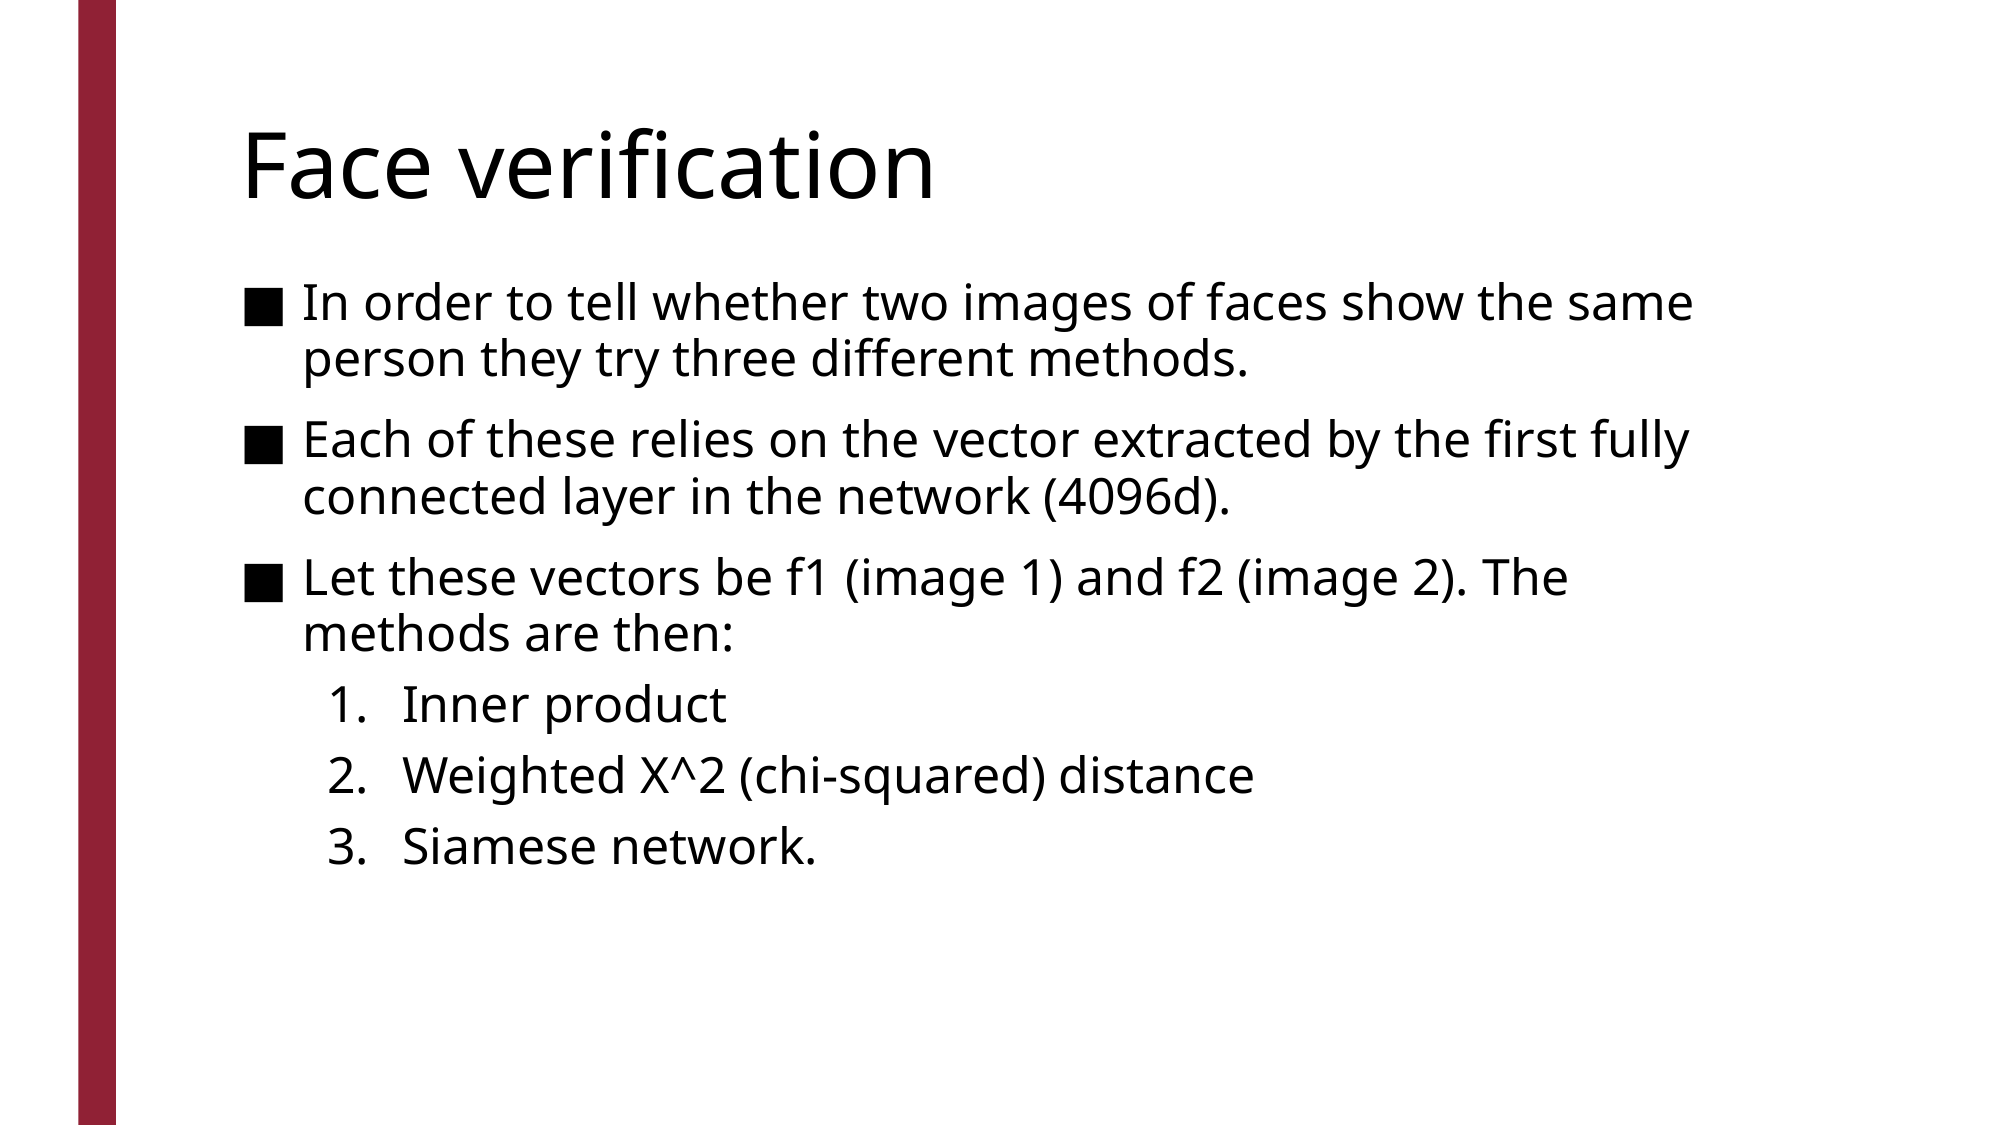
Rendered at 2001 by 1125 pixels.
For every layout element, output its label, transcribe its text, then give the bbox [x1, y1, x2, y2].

list In order to tell whether two images of faces show the same person they try three different methods. Each of these relies on the vector extracted by the first fully connected layer in the network (4096d). Let these vectors be f1 (image 1) and f2 (image 2). The methods are then: Inner product Weighted X^2 (chi-squared) distance Siamese network. [225, 267, 1800, 963]
title Face verification [225, 112, 1800, 267]
